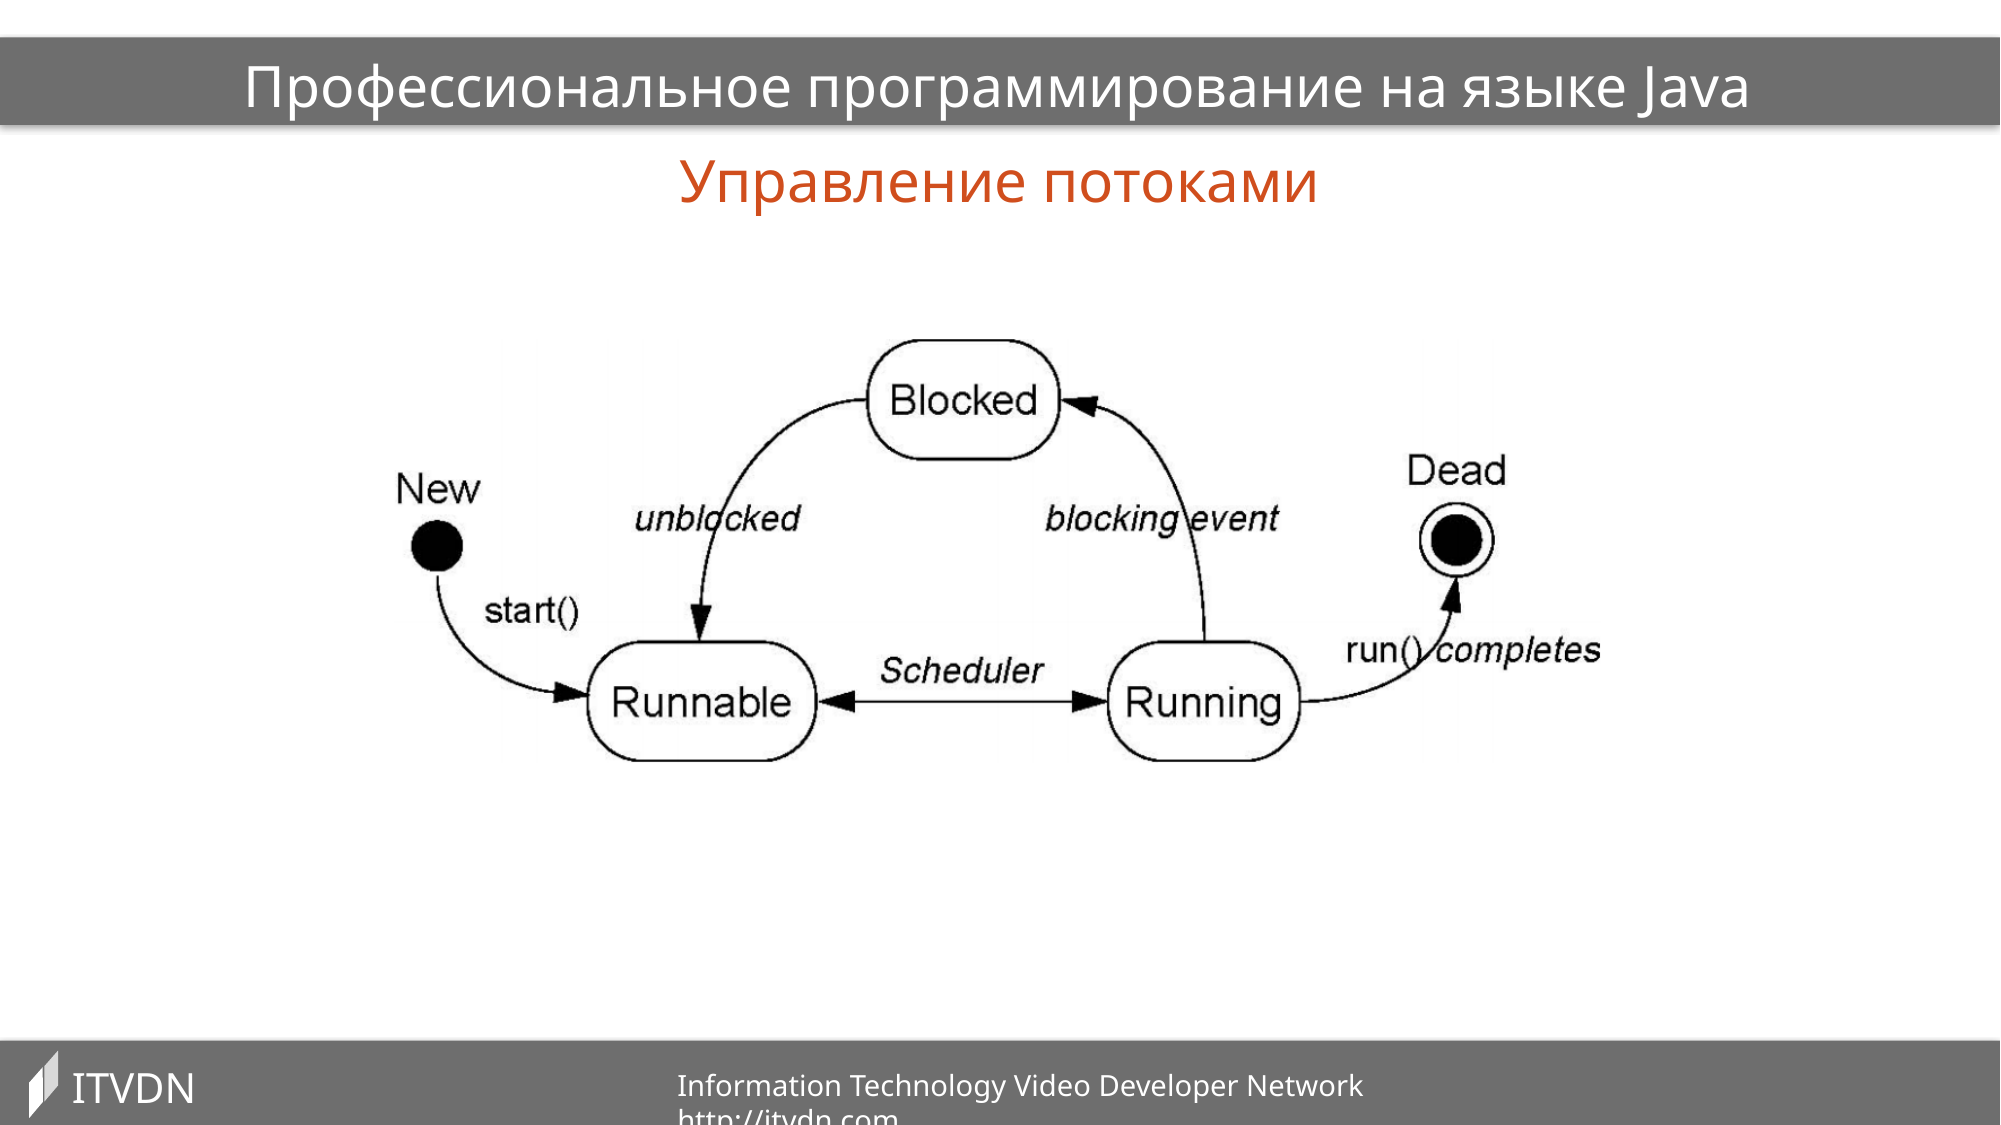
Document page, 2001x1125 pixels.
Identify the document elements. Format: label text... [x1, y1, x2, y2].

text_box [28, 1050, 59, 1119]
text_box [0, 34, 2000, 128]
text_box ITVDN [62, 1054, 212, 1120]
text_box Управление потоками [324, 138, 1675, 225]
text_box Information Technology Video Developer Network http://itvdn.com [662, 1059, 1963, 1125]
text_box Профессиональное программирование на языке Java [207, 37, 1788, 132]
text_box [0, 1037, 2000, 1125]
picture [378, 337, 1617, 764]
